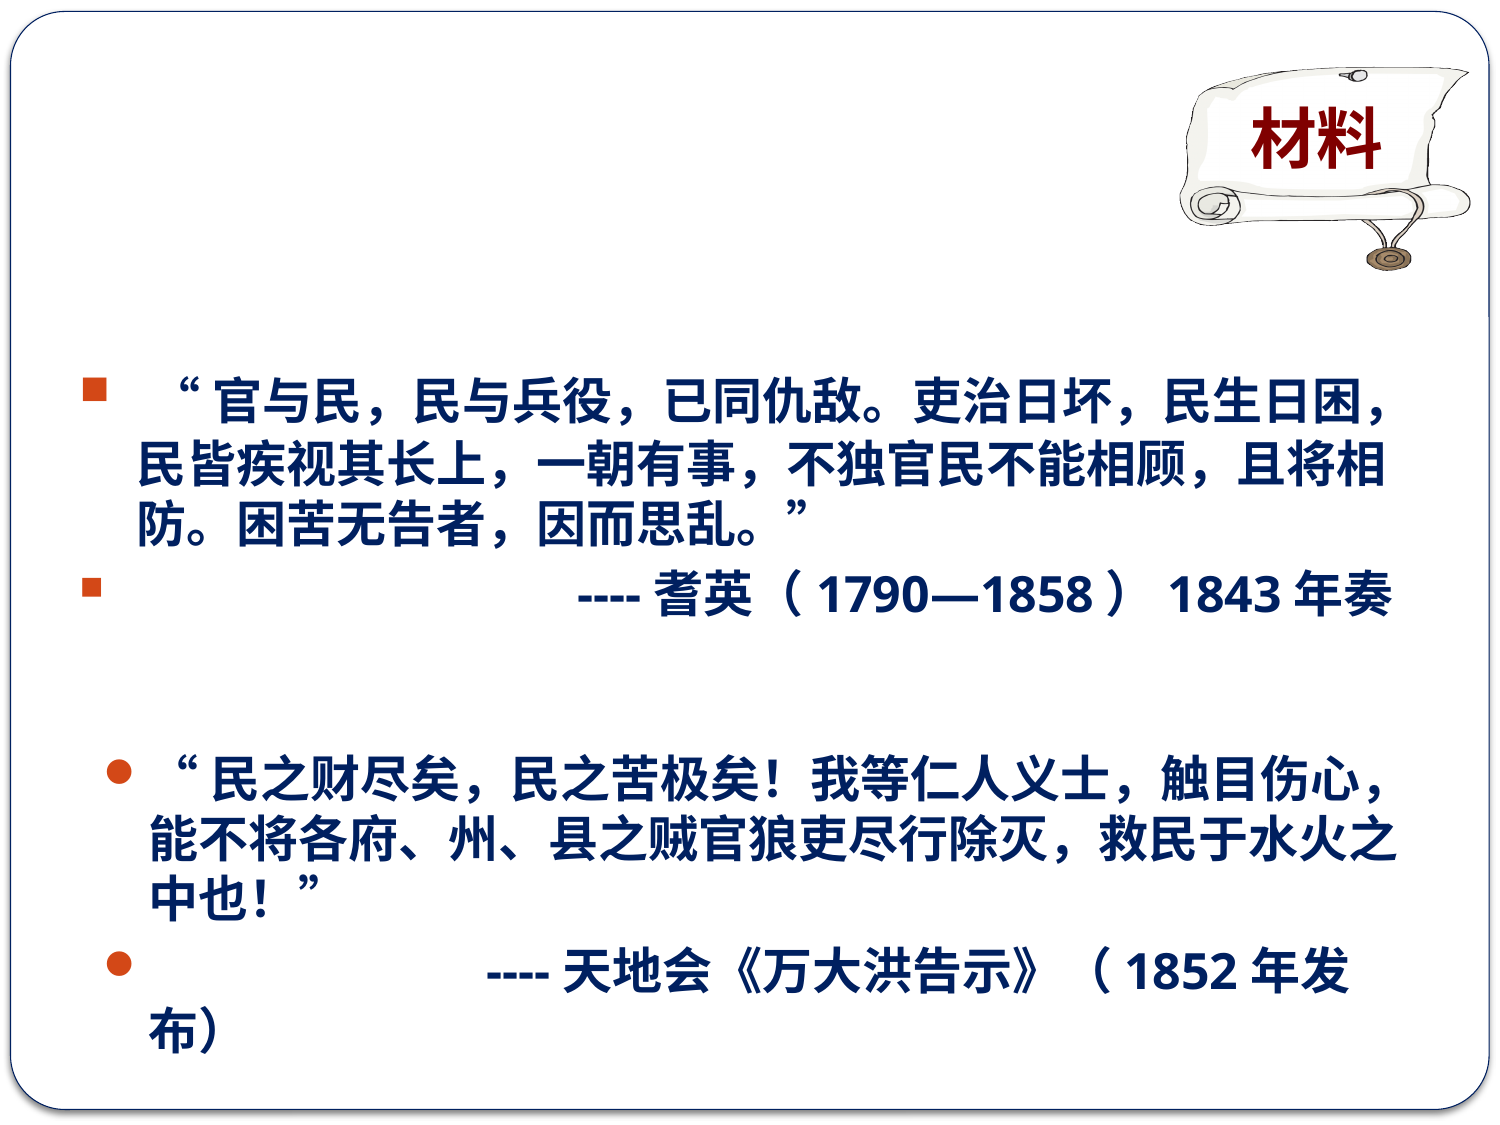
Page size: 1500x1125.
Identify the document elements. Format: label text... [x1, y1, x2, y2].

text_box “官与民，民与兵役，已同仇敌。吏治日坏，民生日困，民皆疾视其长上，一朝有事，不独官民不能相顾，且将相防。困苦无告者，因而思乱。” ----耆英（1790—1858）1843年奏 [64, 349, 1447, 618]
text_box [1178, 66, 1471, 272]
list “民之财尽矣，民之苦极矣！我等仁人义士，触目伤心，能不将各府、州、县之贼官狼吏尽行除灭，救民于水火之中也！” ----天地会《万大洪告示》（1852年发布） [88, 739, 1447, 1013]
